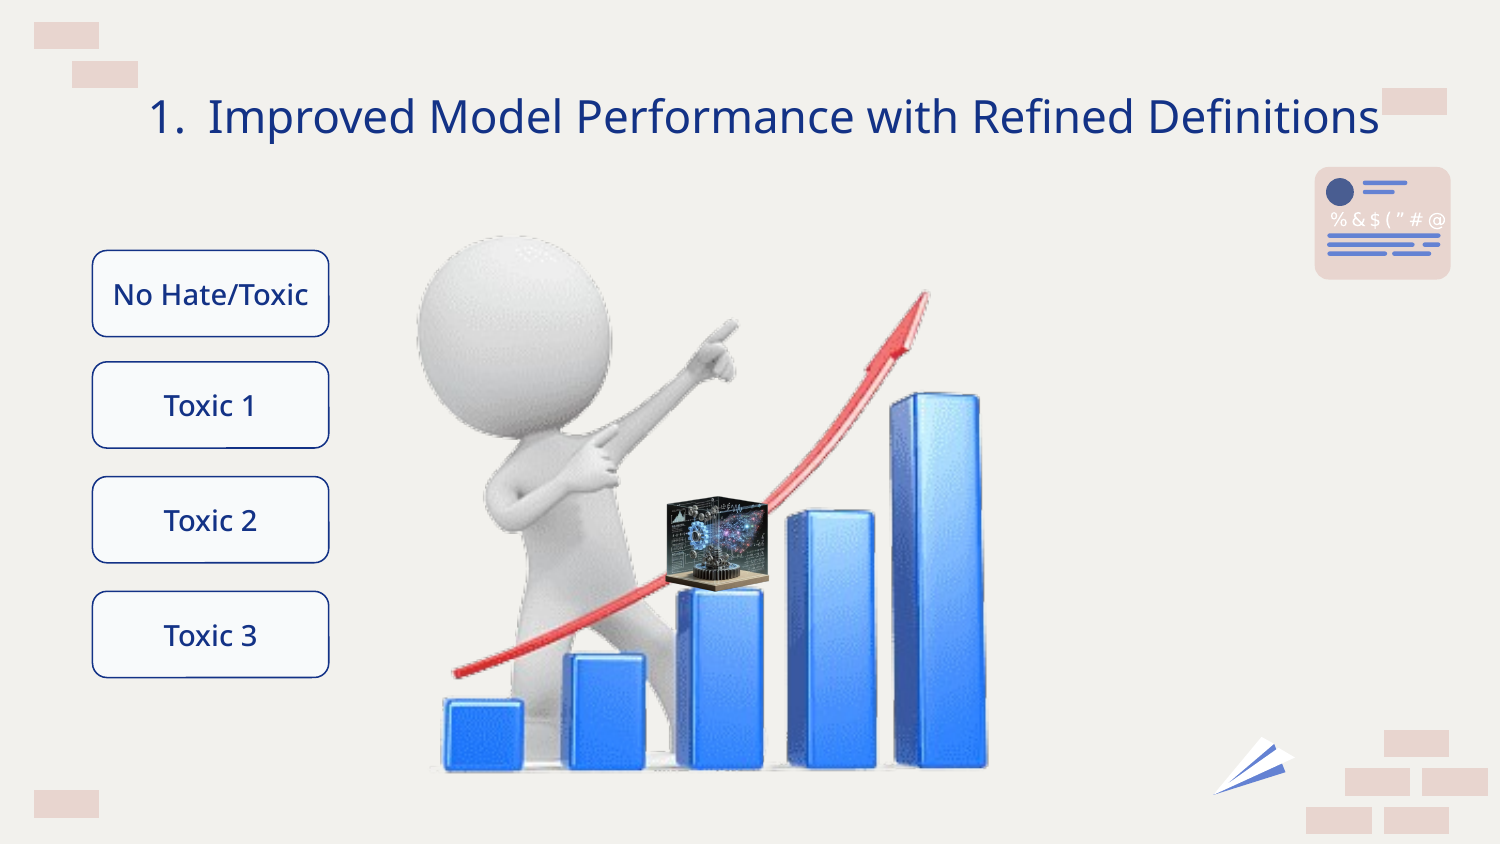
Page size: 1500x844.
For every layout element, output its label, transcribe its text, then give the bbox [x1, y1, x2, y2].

picture [328, 176, 1073, 829]
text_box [1212, 736, 1296, 796]
text_box Toxic 1 [92, 361, 323, 449]
title Improved Model Performance with Refined Definitions [118, 72, 1475, 167]
text_box No Hate/Toxic [92, 250, 323, 337]
text_box Toxic 2 [92, 476, 323, 563]
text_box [1314, 166, 1451, 280]
text_box Toxic 3 [92, 591, 323, 678]
